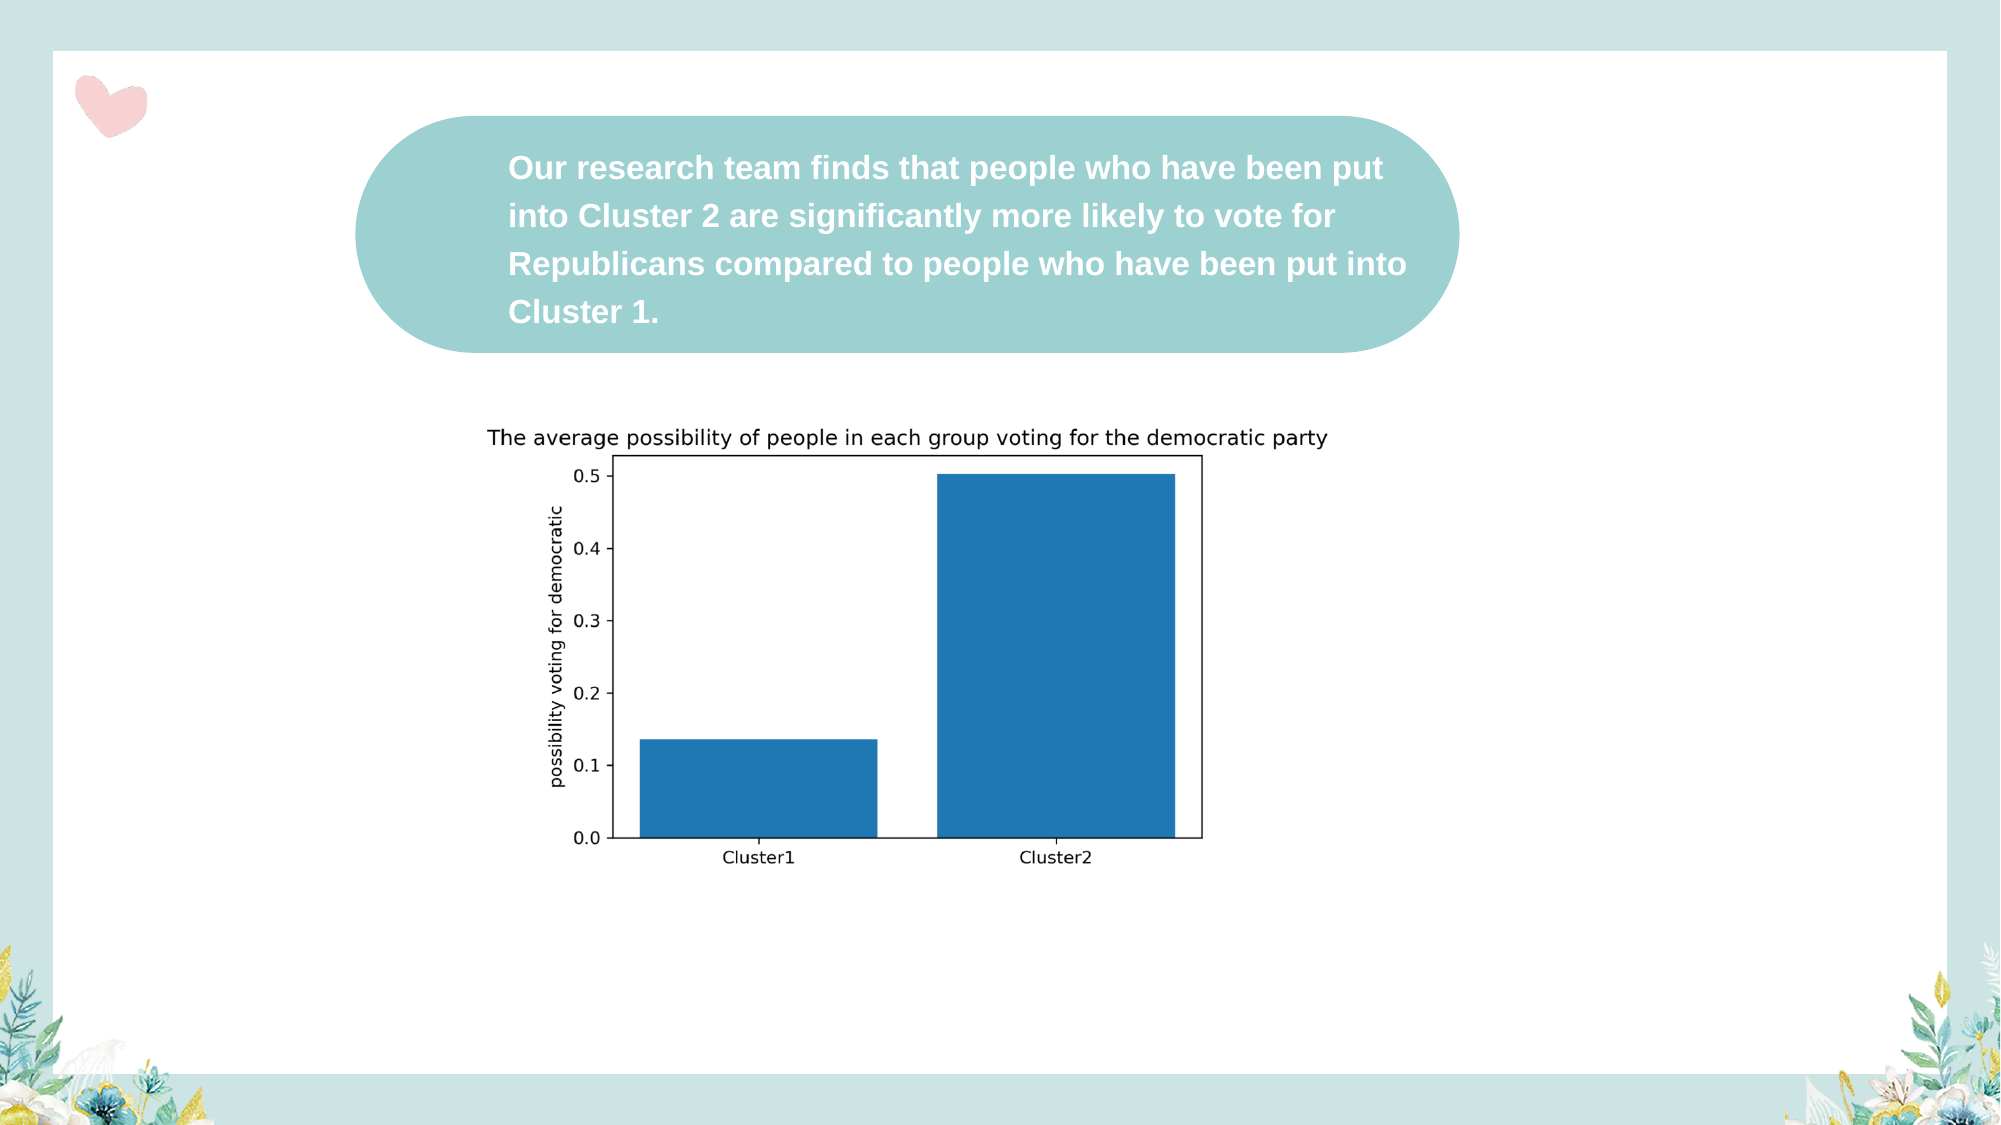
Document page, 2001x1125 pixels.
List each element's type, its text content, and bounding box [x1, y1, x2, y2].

picture [72, 75, 148, 140]
picture [1785, 942, 2001, 1125]
picture [0, 926, 214, 1125]
text_box Our research team finds that people who have been put into Cluster 2 are significantly more likely to vote for Republicans compared to people who have been put into Cluster 1. [354, 114, 1461, 354]
picture [474, 416, 1340, 879]
